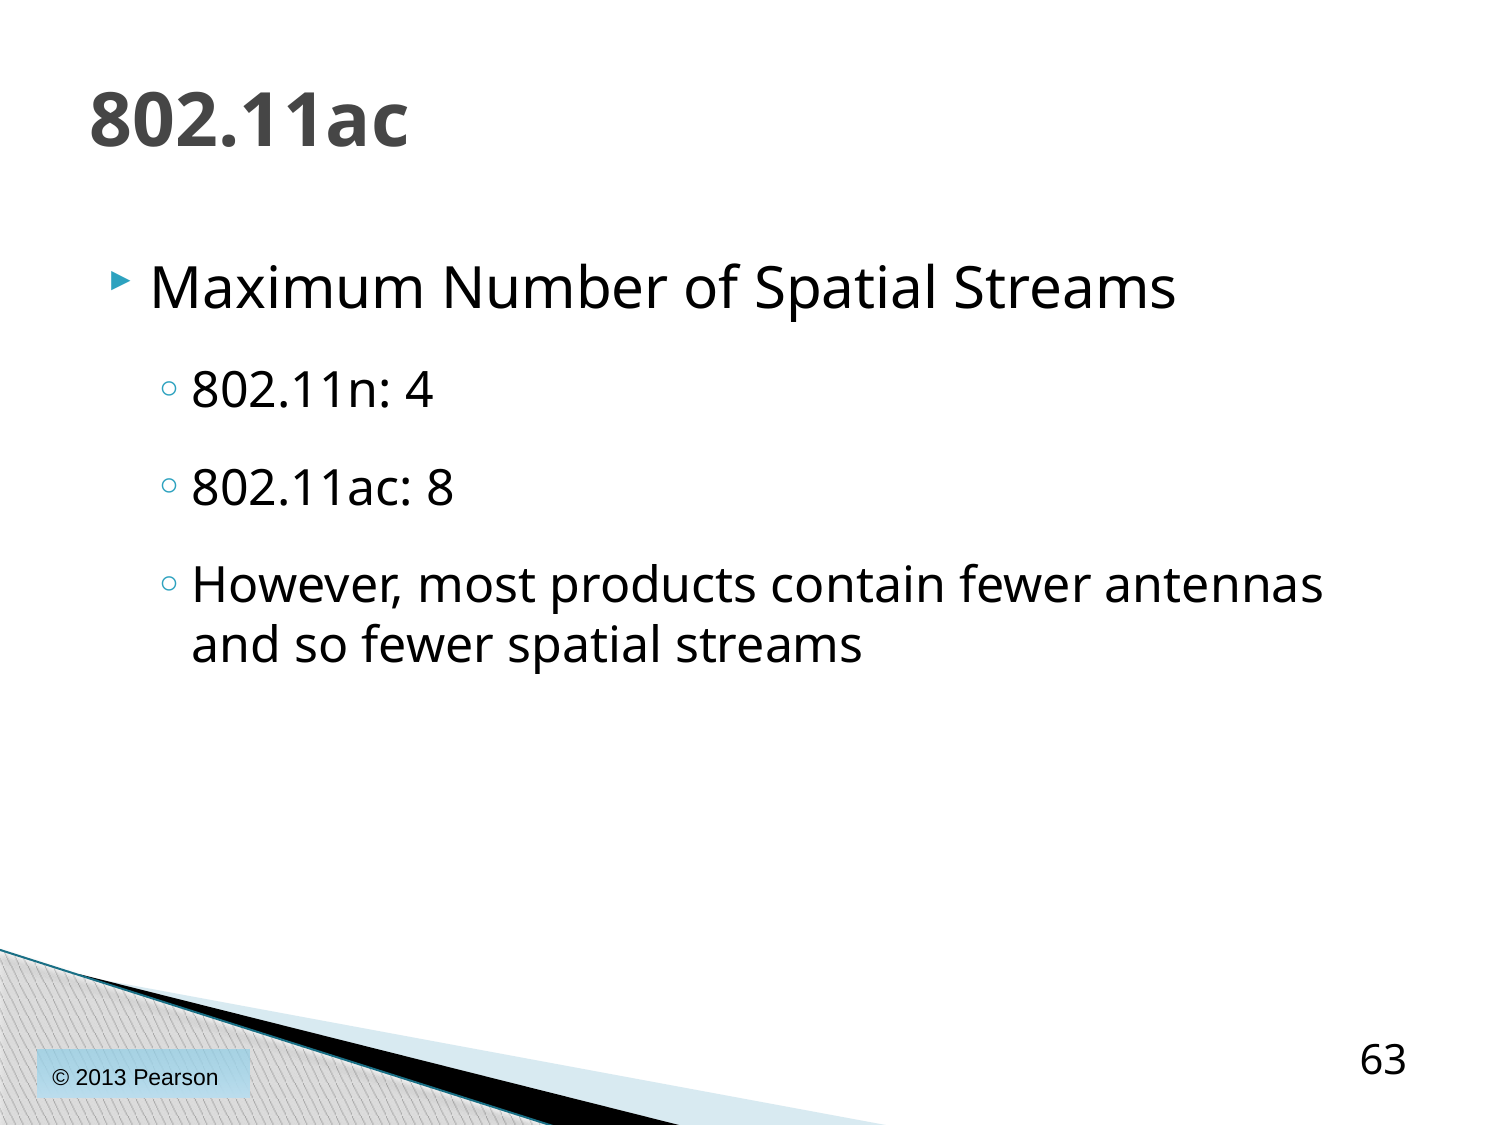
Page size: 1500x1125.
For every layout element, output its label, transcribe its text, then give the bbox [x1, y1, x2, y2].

footer © 2013 Pearson [37, 1050, 250, 1098]
slide_number 63 [1287, 1037, 1423, 1098]
title 802.11ac [75, 45, 1425, 188]
list Maximum Number of Spatial Streams 802.11n: 4 802.11ac: 8 However, most products contain fewer antennas and so fewer spatial streams [74, 242, 1426, 986]
